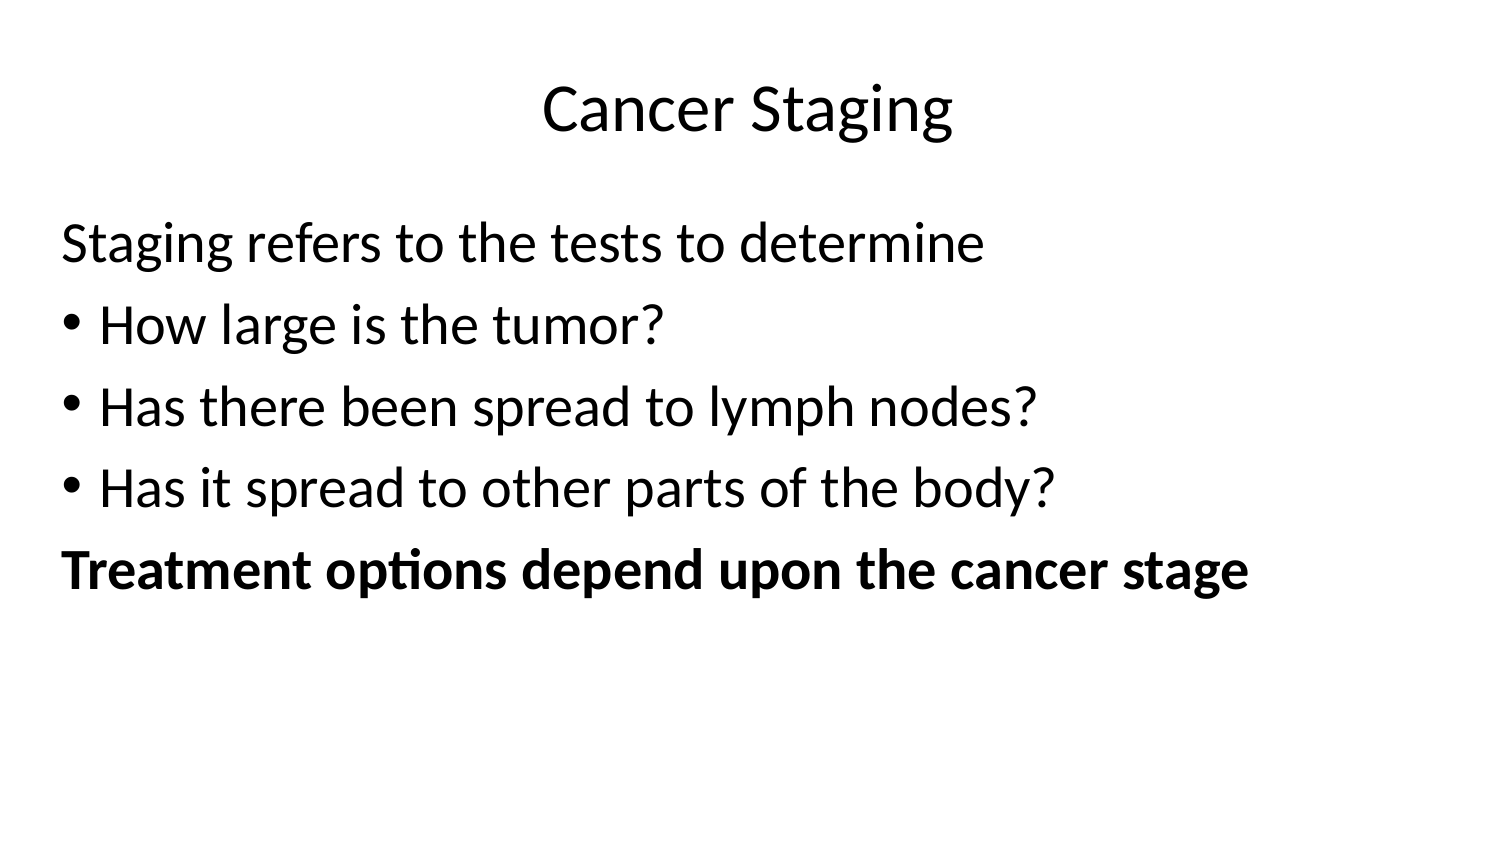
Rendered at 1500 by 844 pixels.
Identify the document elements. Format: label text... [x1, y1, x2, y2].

title Cancer Staging [46, 33, 1450, 175]
list Staging refers to the tests to determine How large is the tumor? Has there been spread to lymph nodes? Has it spread to other parts of the body? Treatment options depend upon the cancer stage [46, 196, 1450, 810]
